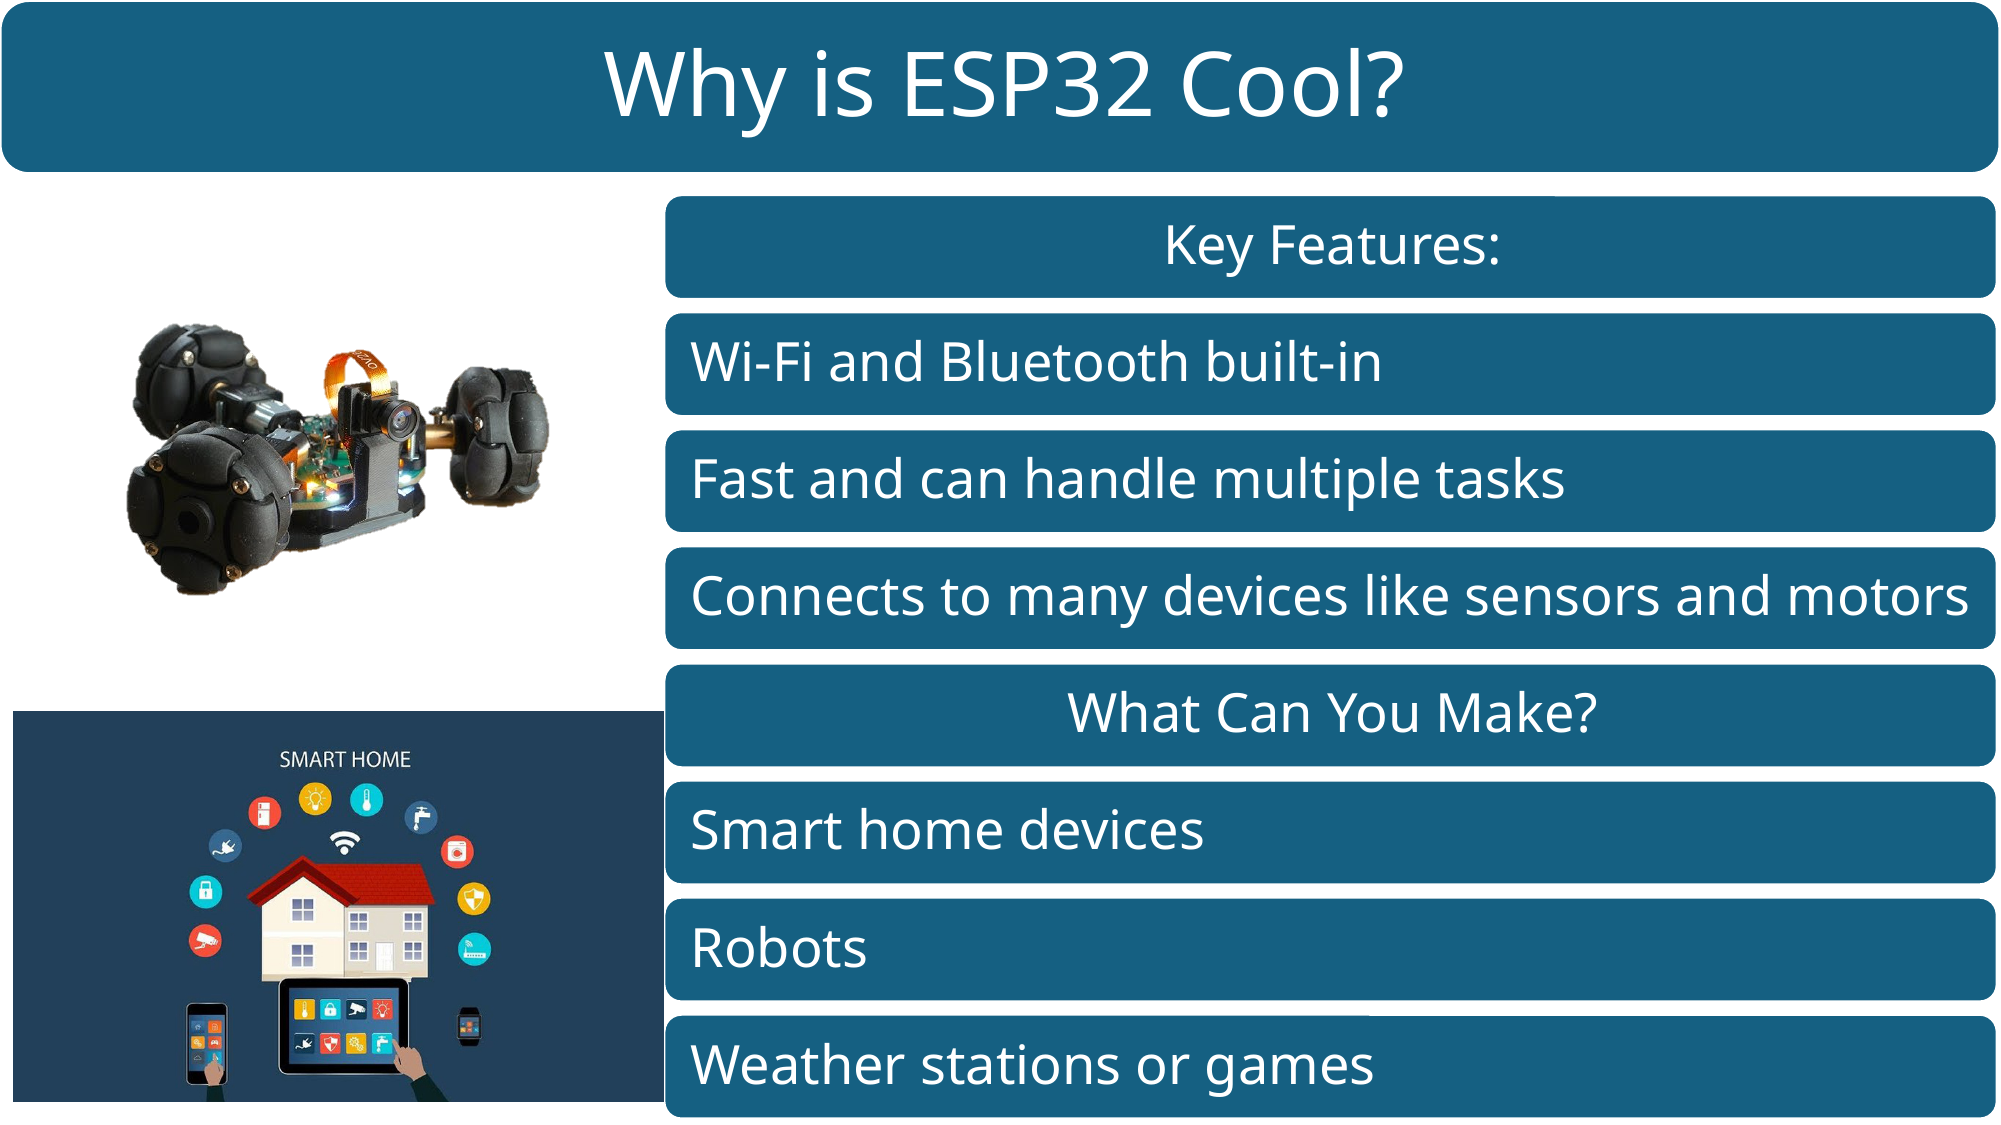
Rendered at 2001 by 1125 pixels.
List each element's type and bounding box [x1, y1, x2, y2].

text_box [663, 188, 1998, 1125]
picture [13, 710, 665, 1103]
picture [0, 267, 647, 633]
text_box [0, 0, 2000, 175]
